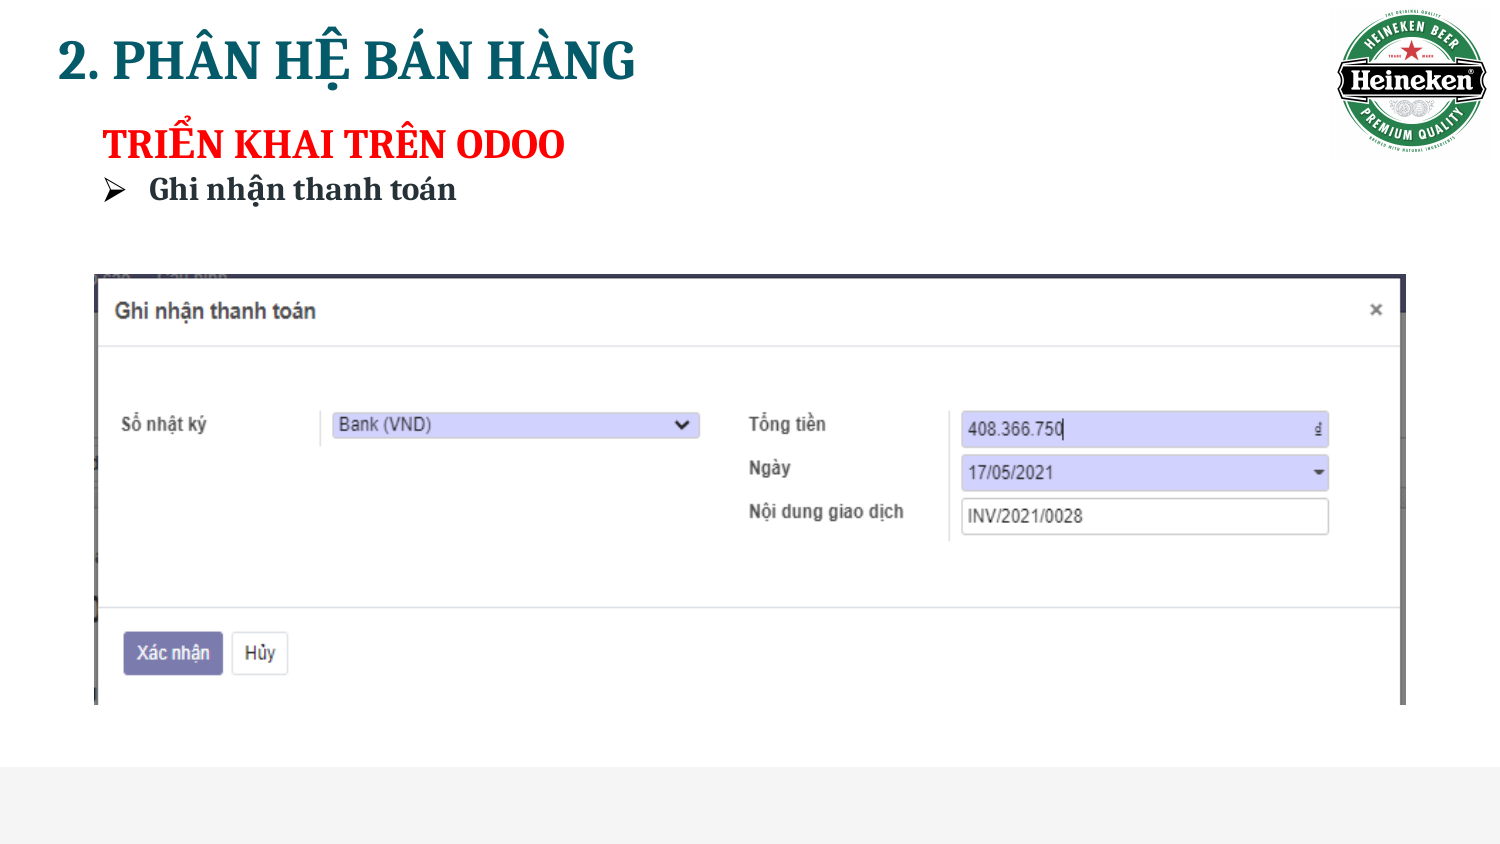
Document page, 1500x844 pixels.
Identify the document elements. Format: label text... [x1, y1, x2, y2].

picture [1330, 2, 1494, 160]
text_box 2. PHÂN HỆ BÁN HÀNG [43, 15, 819, 99]
text_box TRIỂN KHAI TRÊN ODOO Ghi nhận thanh toán [87, 109, 1263, 215]
picture [93, 274, 1407, 705]
